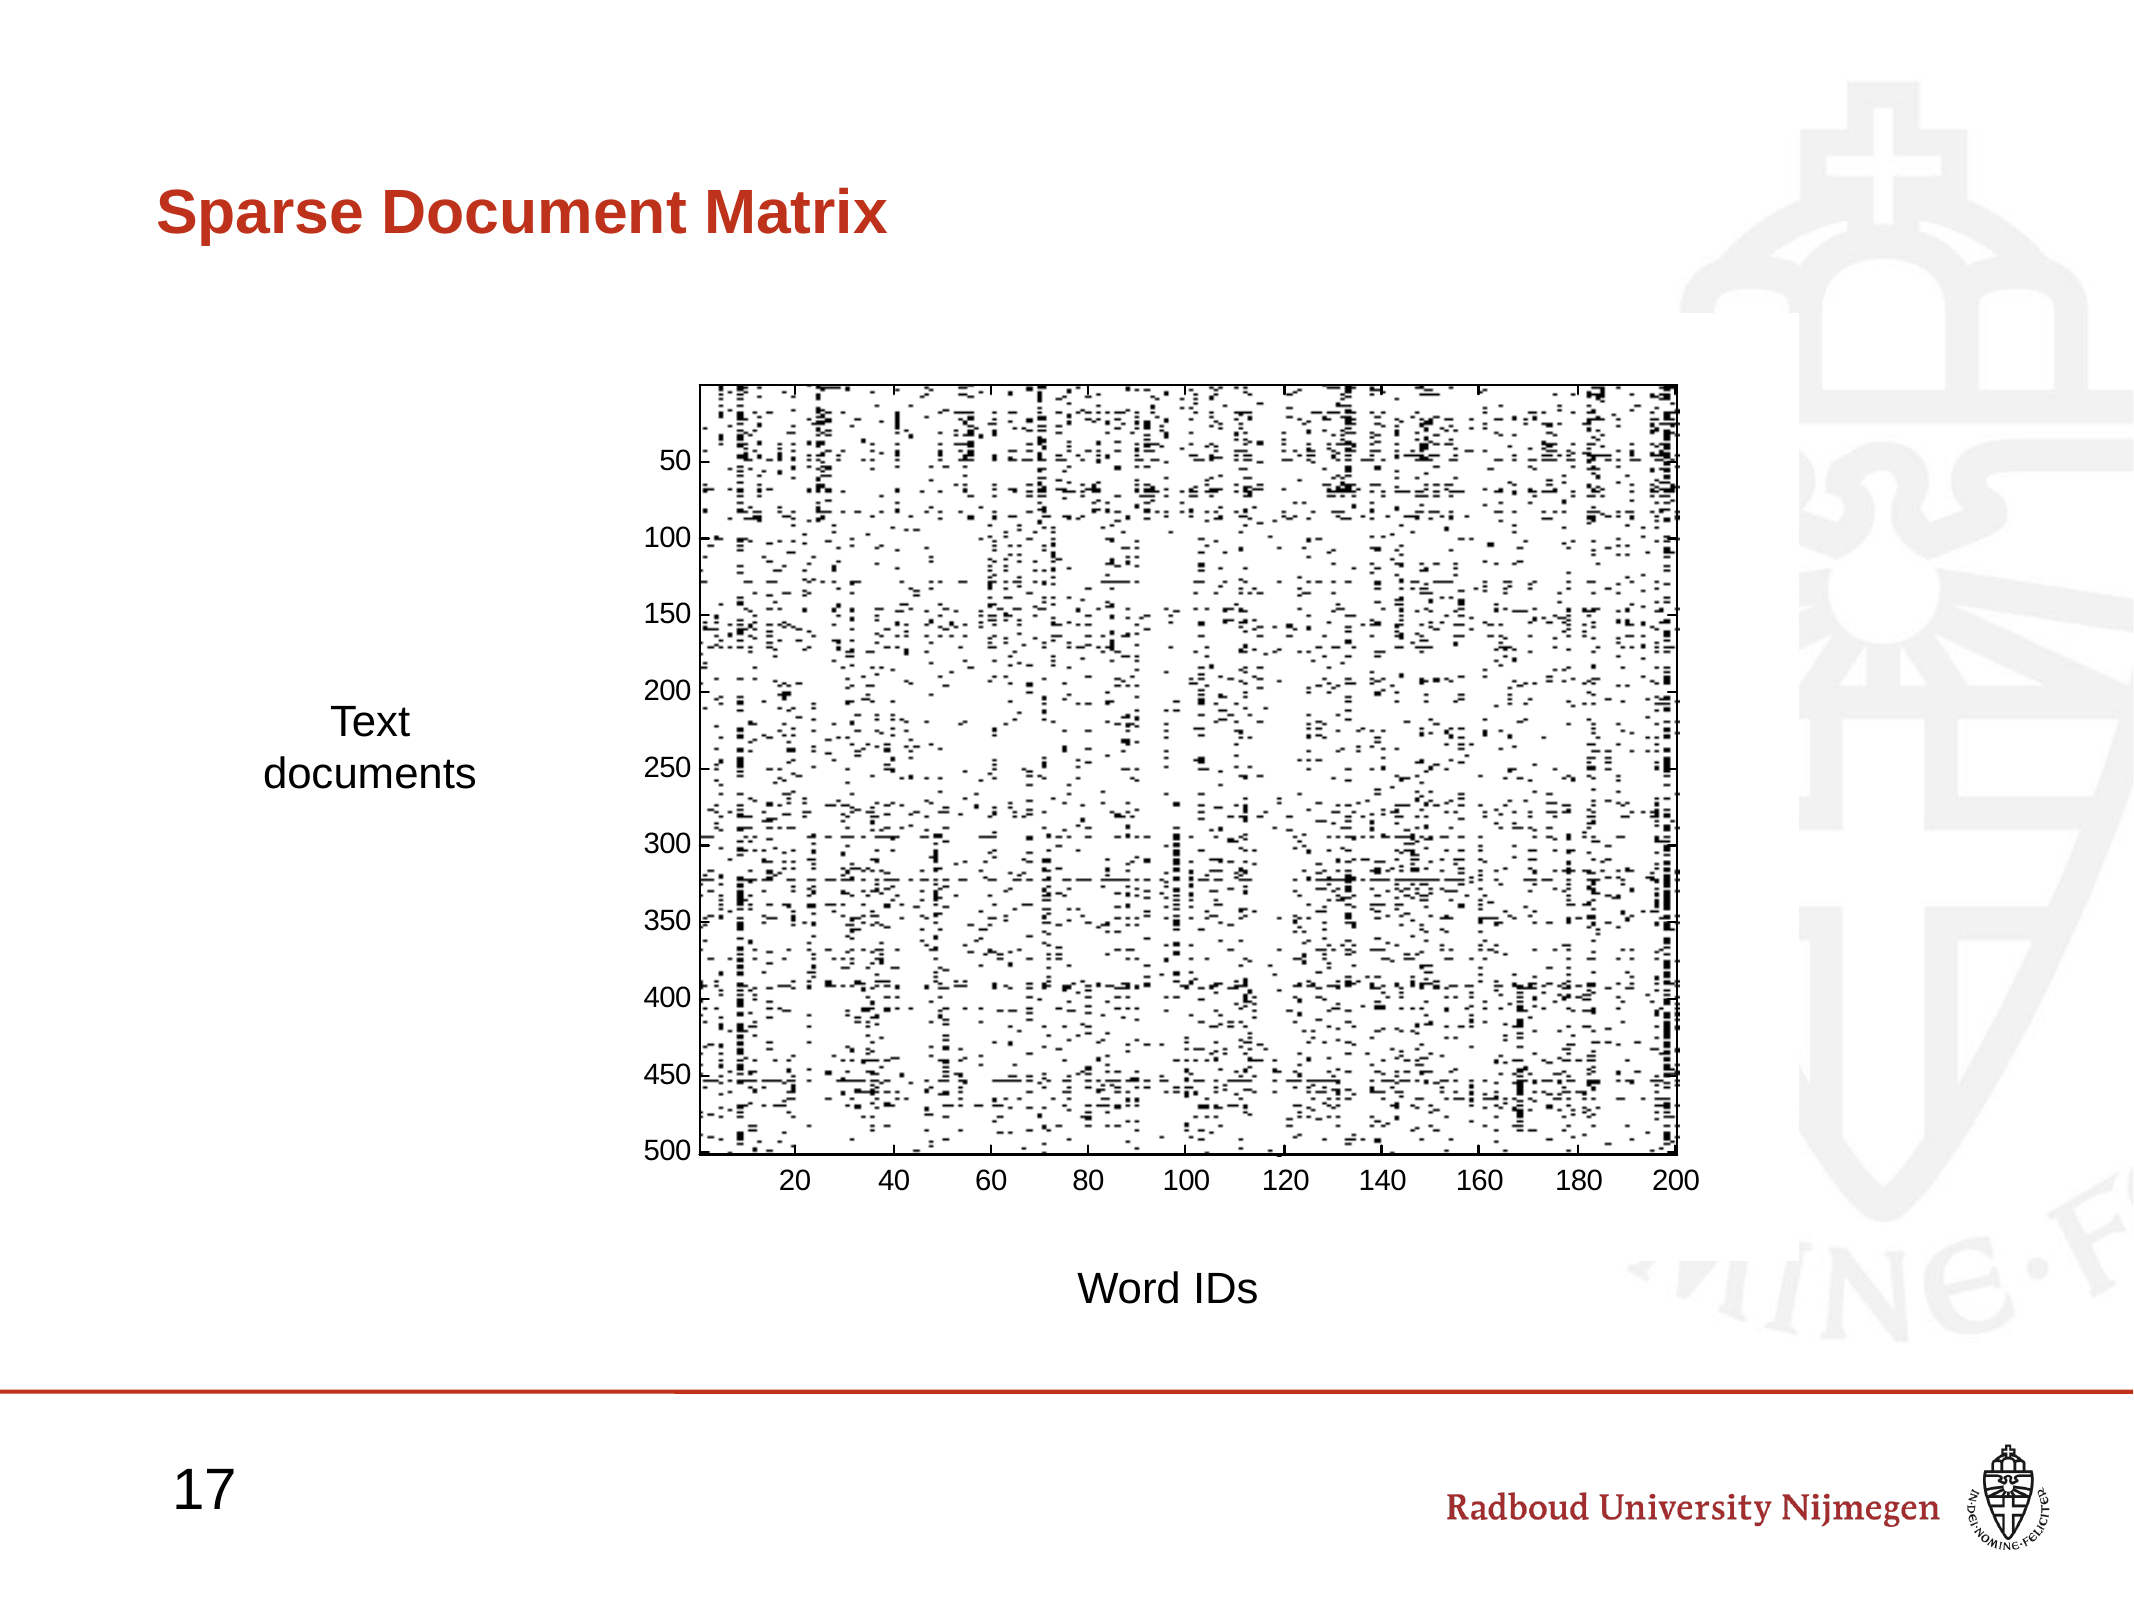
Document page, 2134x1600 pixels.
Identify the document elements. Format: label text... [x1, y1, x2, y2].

title Sparse Document Matrix [147, 162, 1961, 336]
text_box Text documents [241, 681, 499, 809]
picture [0, 1394, 2134, 1600]
text_box Word IDs [1055, 1269, 1281, 1323]
picture [0, 0, 2134, 1389]
slide_number 17 [157, 1444, 655, 1530]
